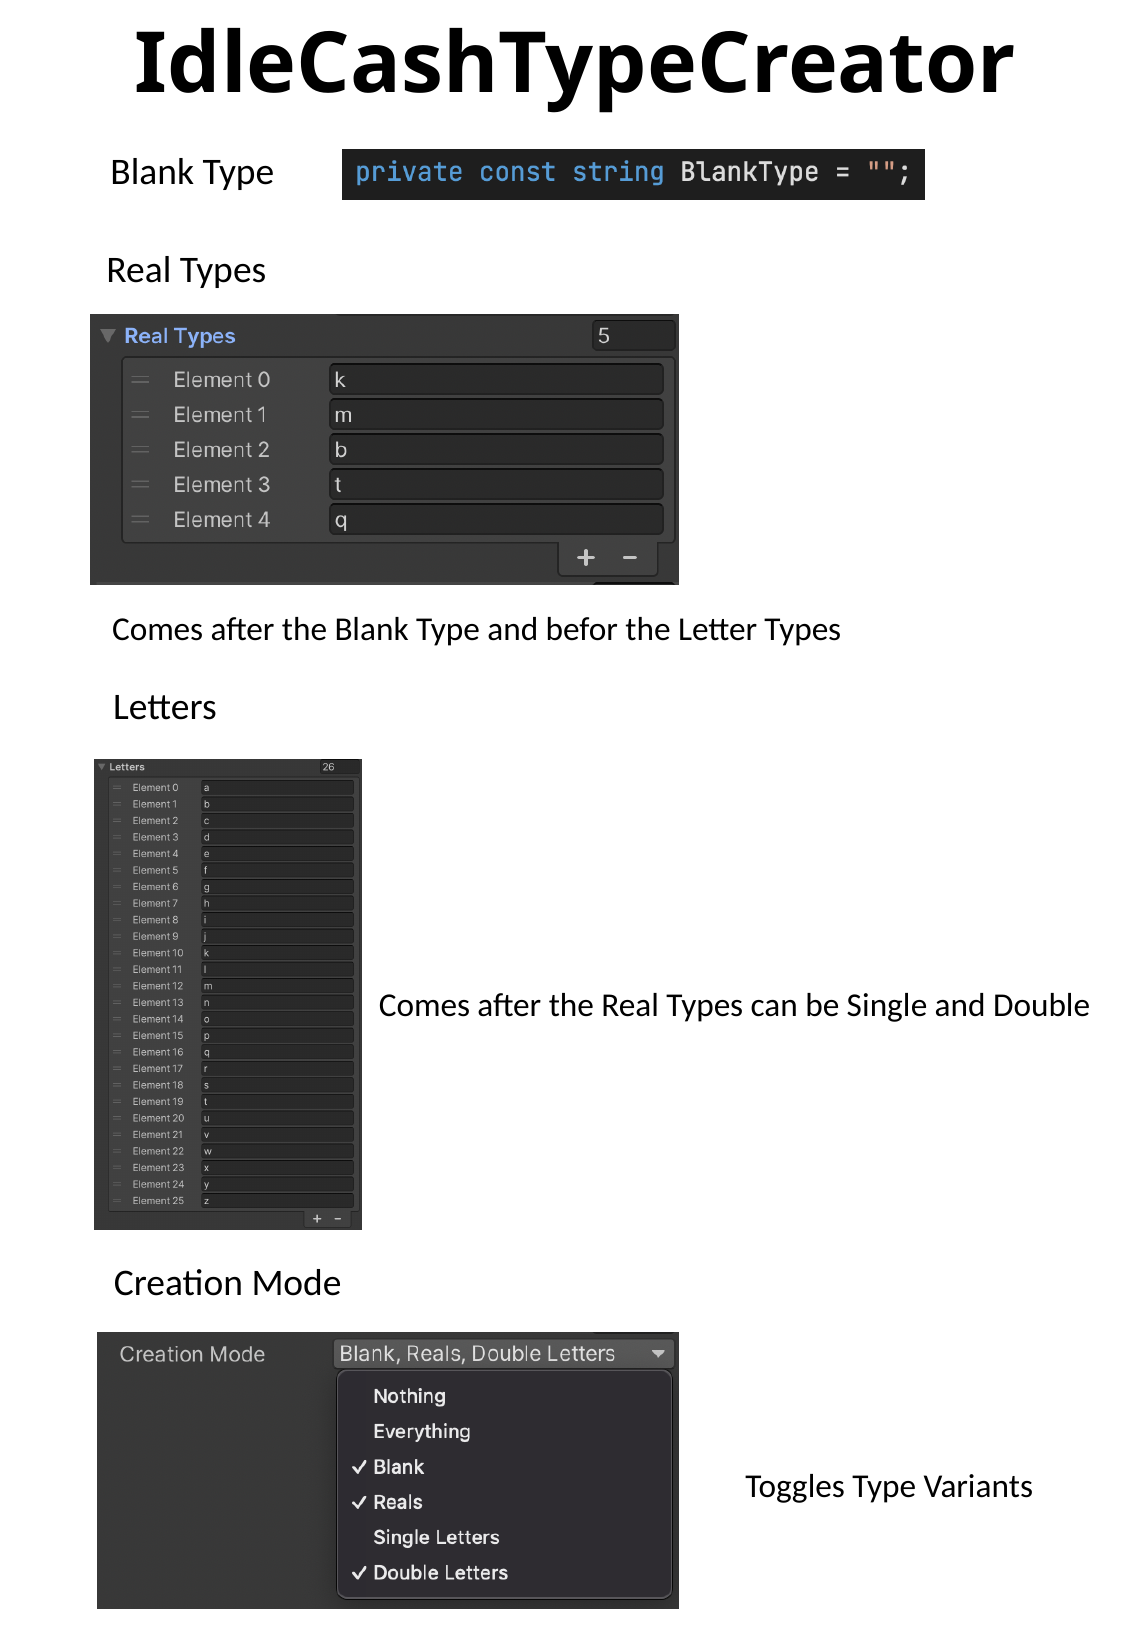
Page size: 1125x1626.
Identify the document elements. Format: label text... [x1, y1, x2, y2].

text_box Letters [98, 674, 232, 735]
picture [97, 1332, 679, 1609]
picture [342, 149, 925, 200]
text_box Toggles Type Variants [730, 1456, 1054, 1511]
picture [94, 759, 362, 1230]
text_box Creation Mode [99, 1250, 357, 1311]
picture [90, 314, 679, 585]
text_box Comes after the Real Types can be Single and Double [364, 975, 1125, 1031]
text_box Blank Type [95, 139, 290, 200]
text_box IdleCashTypeCreator [97, 0, 1054, 118]
text_box Real Types [91, 238, 282, 298]
text_box Comes after the Blank Type and befor the Letter Types [97, 600, 866, 655]
